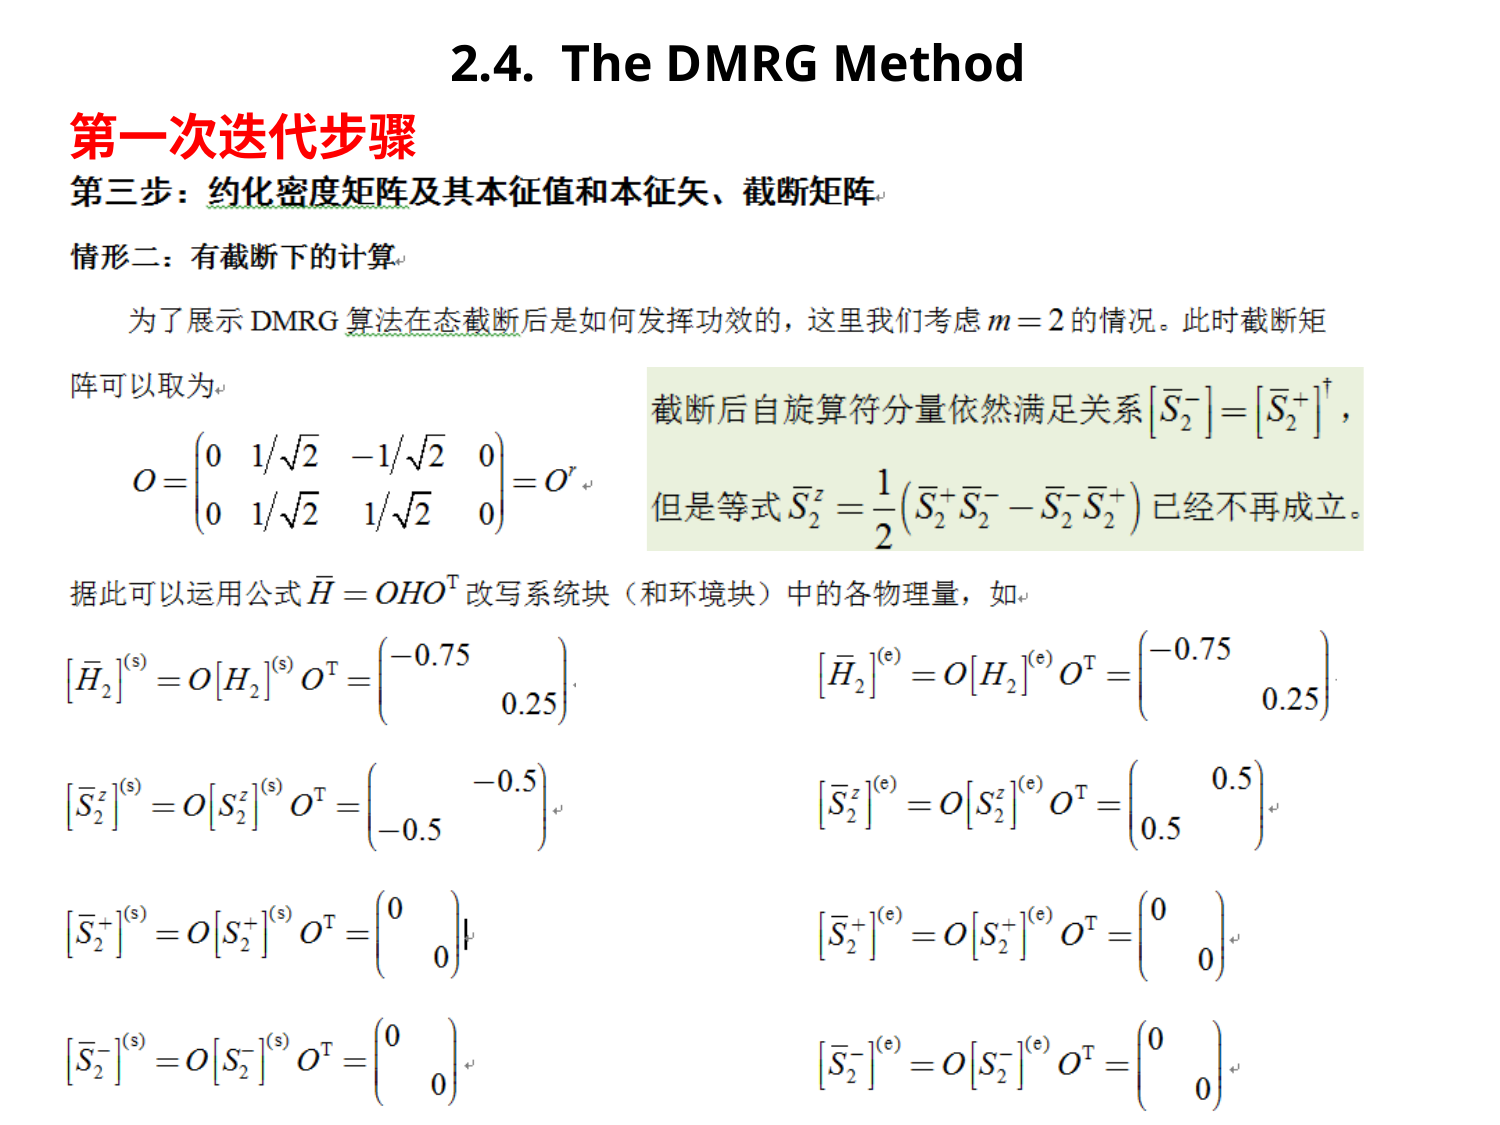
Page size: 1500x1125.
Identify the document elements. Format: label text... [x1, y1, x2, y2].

text_box 2.4. The DMRG Method [206, 24, 1271, 100]
picture [64, 160, 1364, 1118]
picture [64, 629, 576, 1111]
text_box 第一次迭代步骤 [37, 97, 450, 173]
